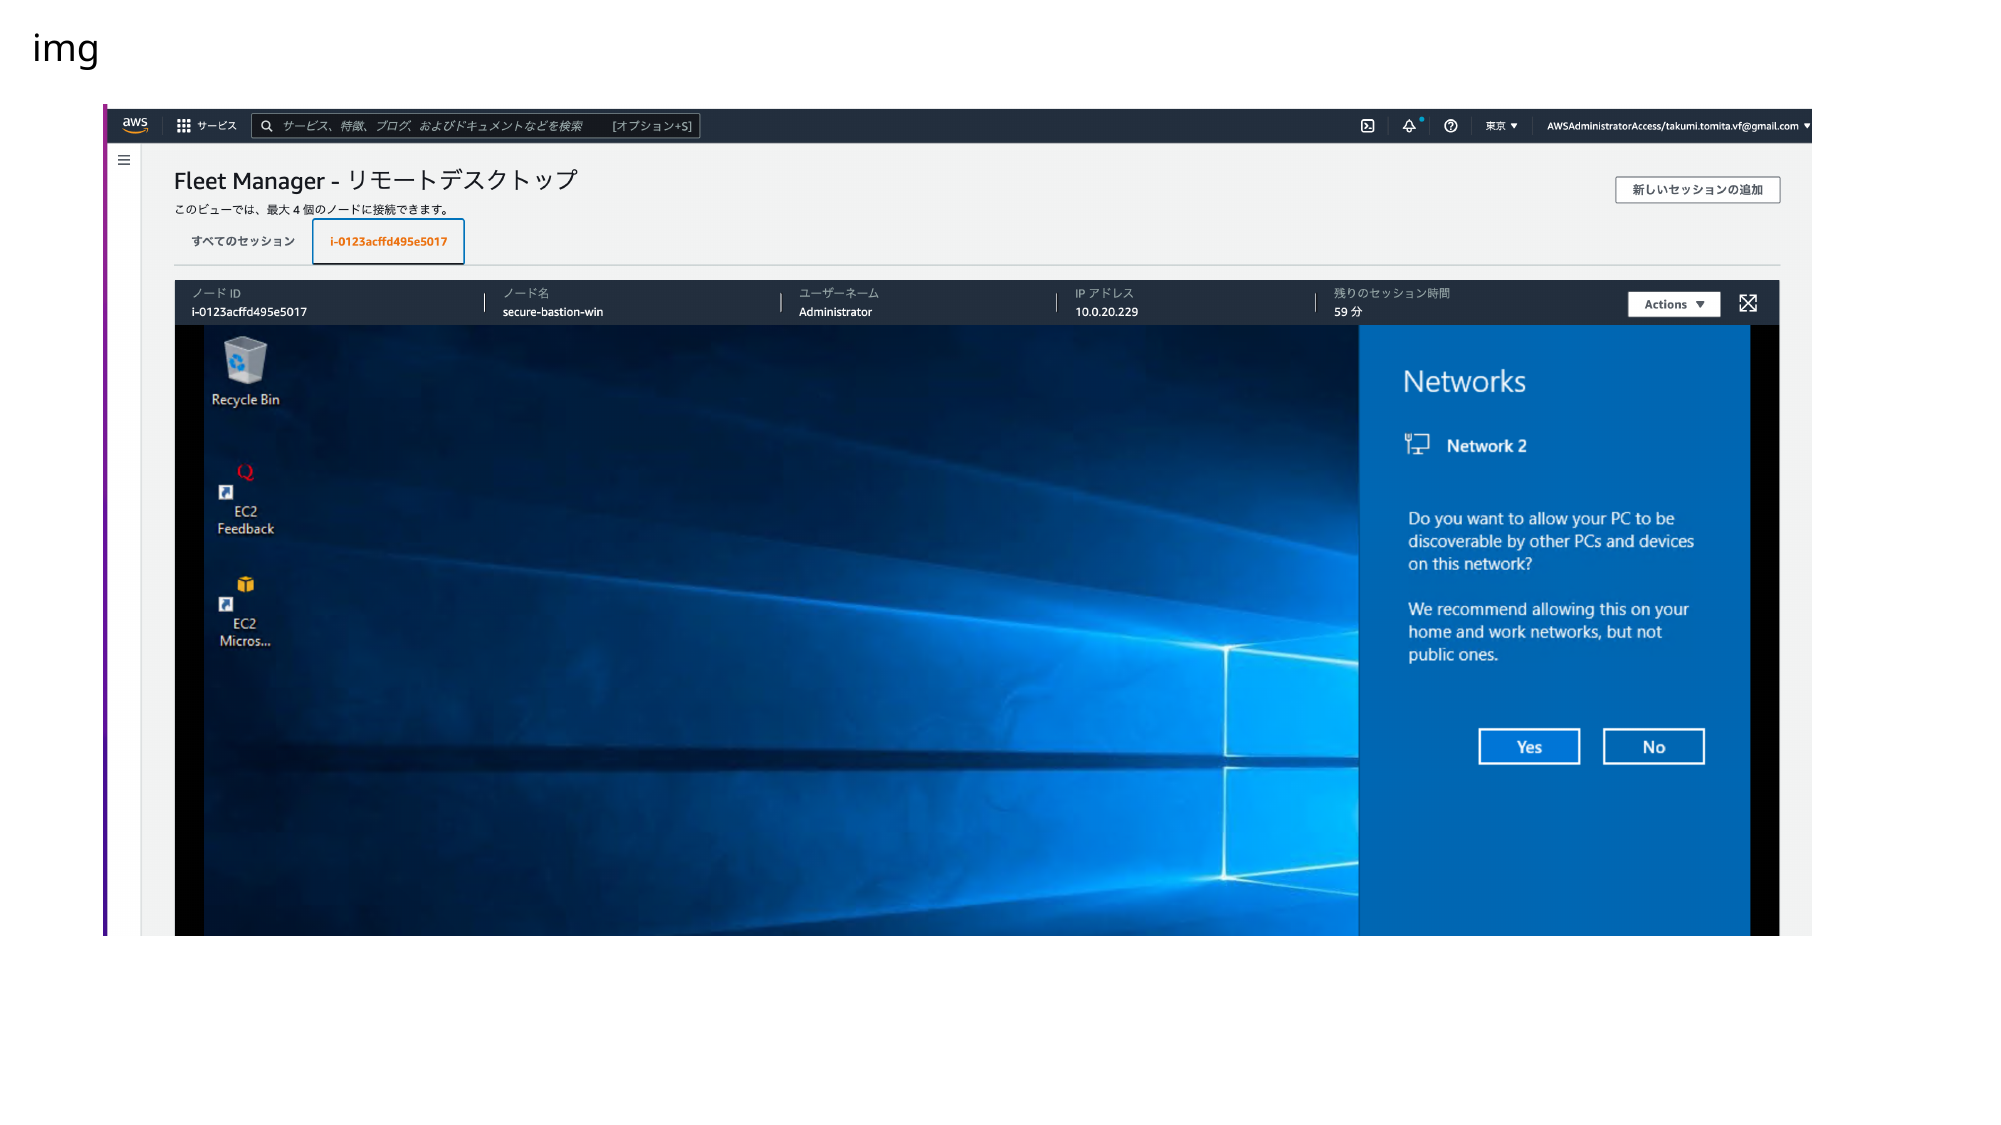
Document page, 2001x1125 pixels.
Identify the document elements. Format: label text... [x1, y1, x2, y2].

text_box img [17, 16, 273, 76]
picture [103, 104, 1812, 936]
